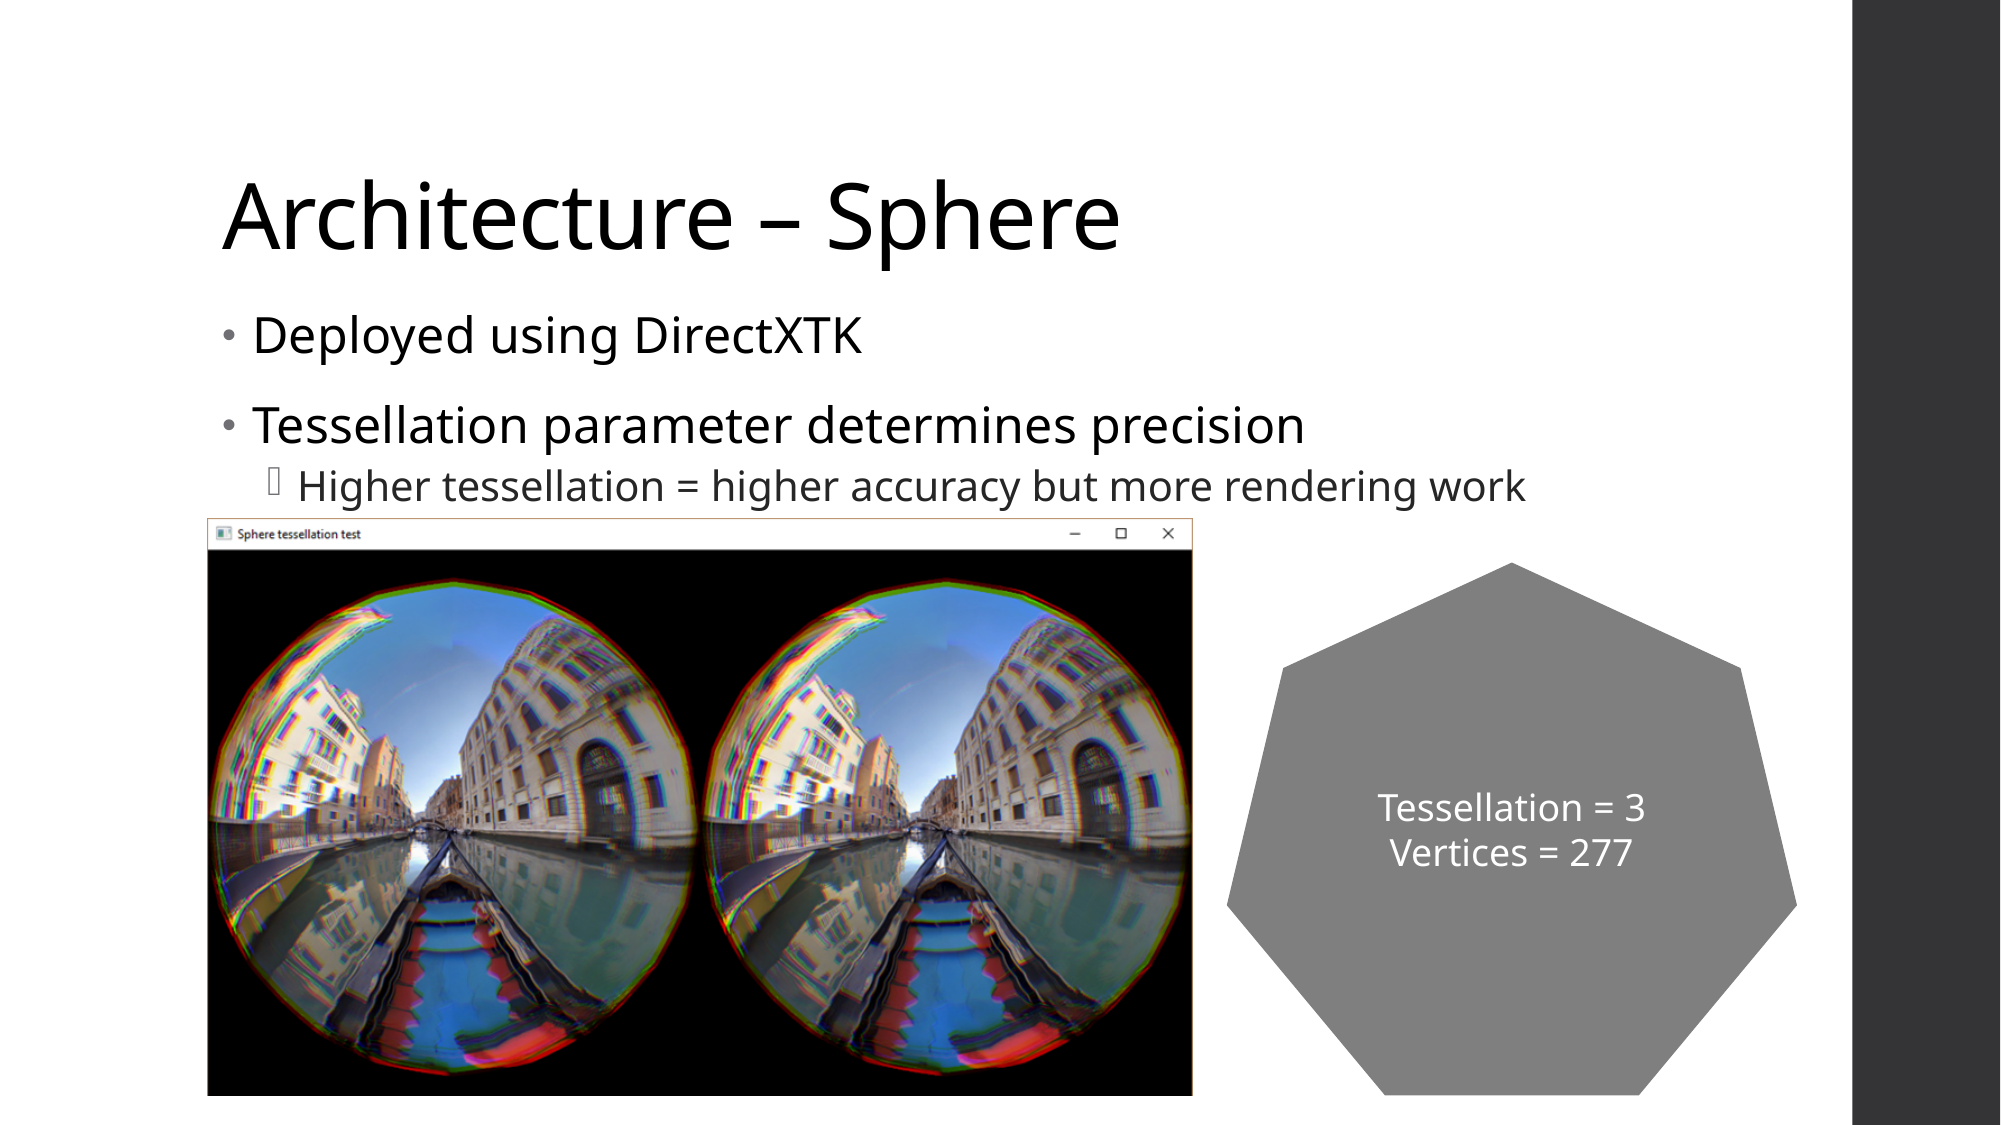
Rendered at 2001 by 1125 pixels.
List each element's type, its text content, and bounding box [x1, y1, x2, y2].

title Architecture – Sphere [206, 60, 1797, 278]
list Deployed using DirectXTK Tessellation parameter determines precision Higher tessellation = higher accuracy but more rendering work [206, 299, 1617, 1014]
text_box Tessellation = 3 Vertices = 277 [1226, 562, 1797, 1096]
picture [207, 518, 1194, 1096]
